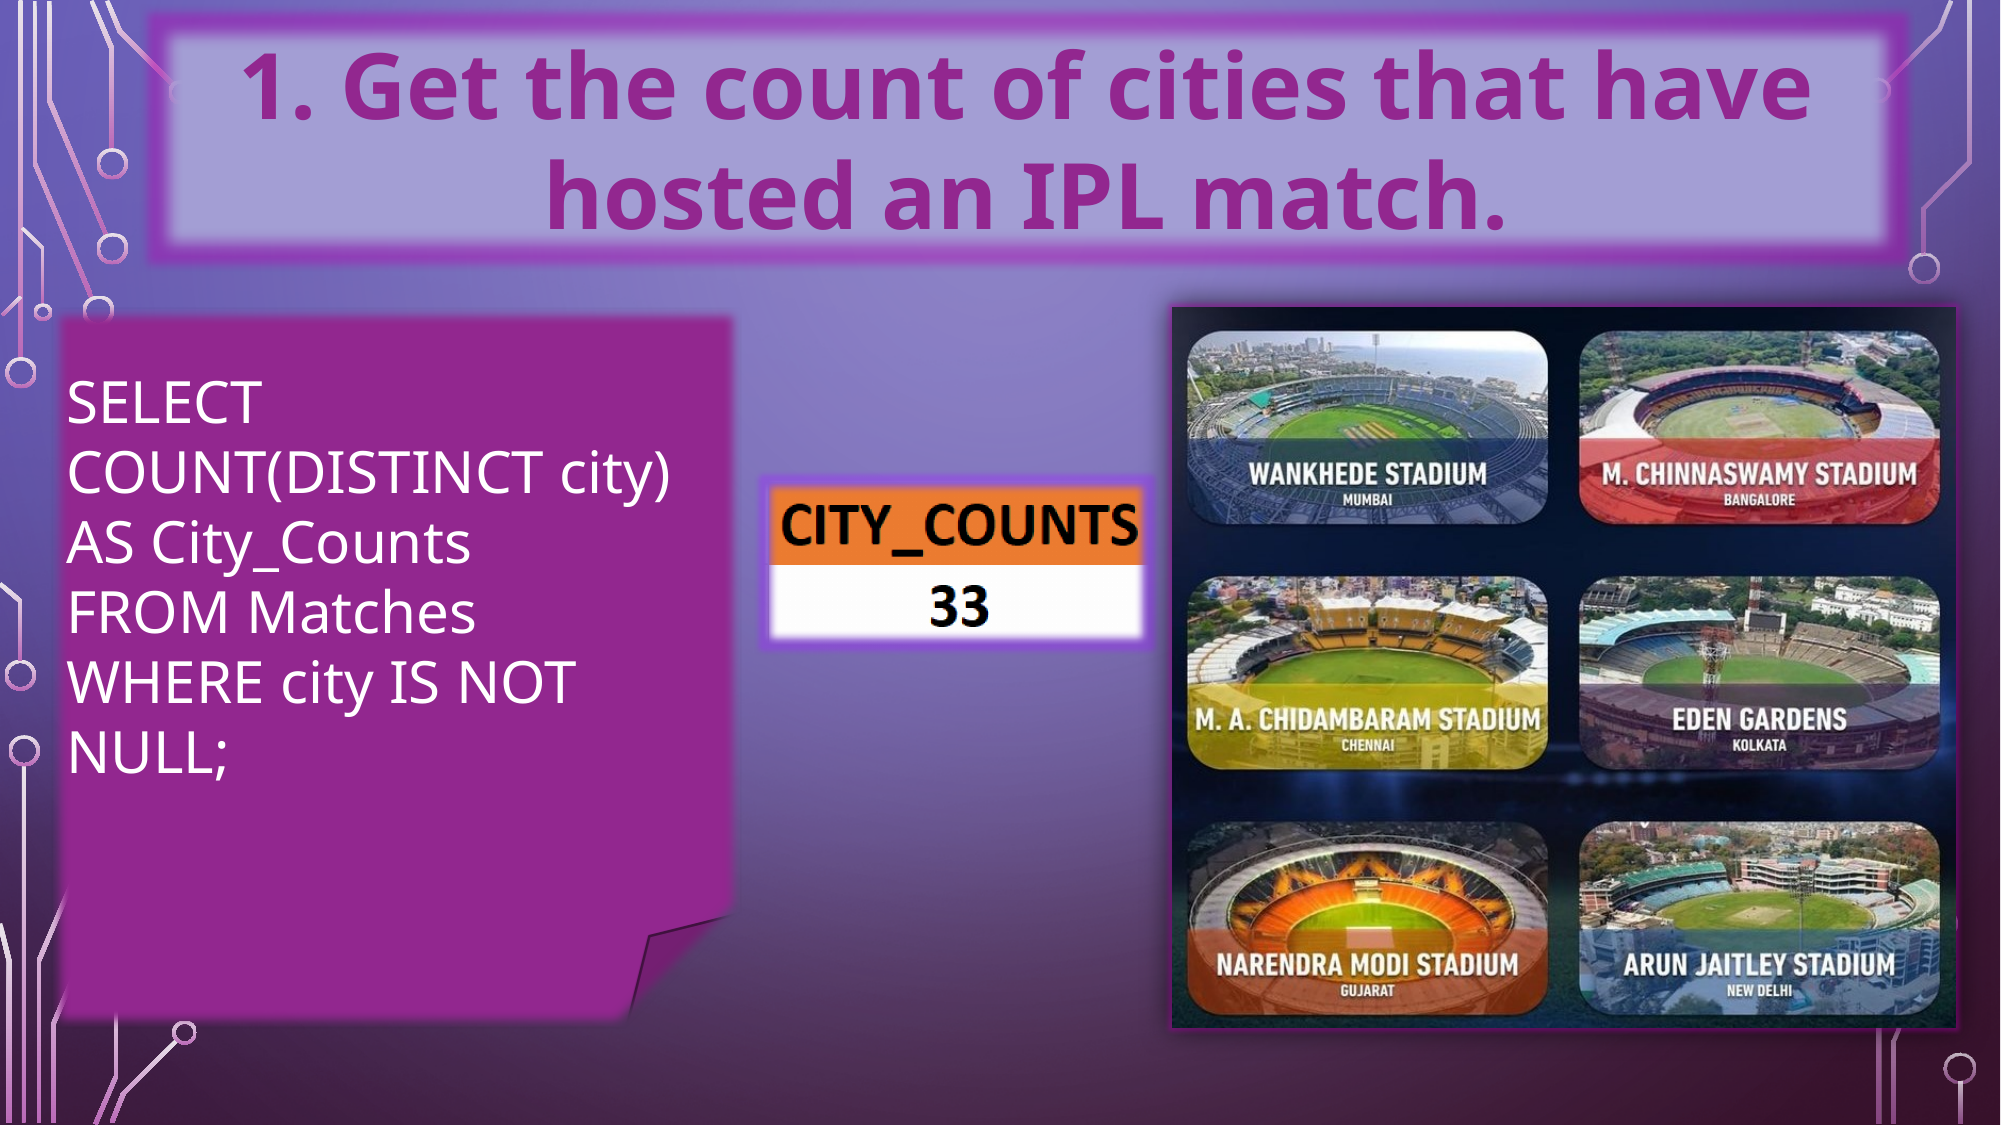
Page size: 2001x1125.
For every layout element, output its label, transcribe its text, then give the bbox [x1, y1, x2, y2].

text_box SELECT COUNT(DISTINCT city) AS City_Counts FROM Matches WHERE city IS NOT NULL; [68, 324, 725, 1012]
picture [762, 479, 1151, 646]
picture [1172, 307, 1956, 1028]
text_box 1. Get the count of cities that have hosted an IPL match. [180, 47, 1877, 233]
